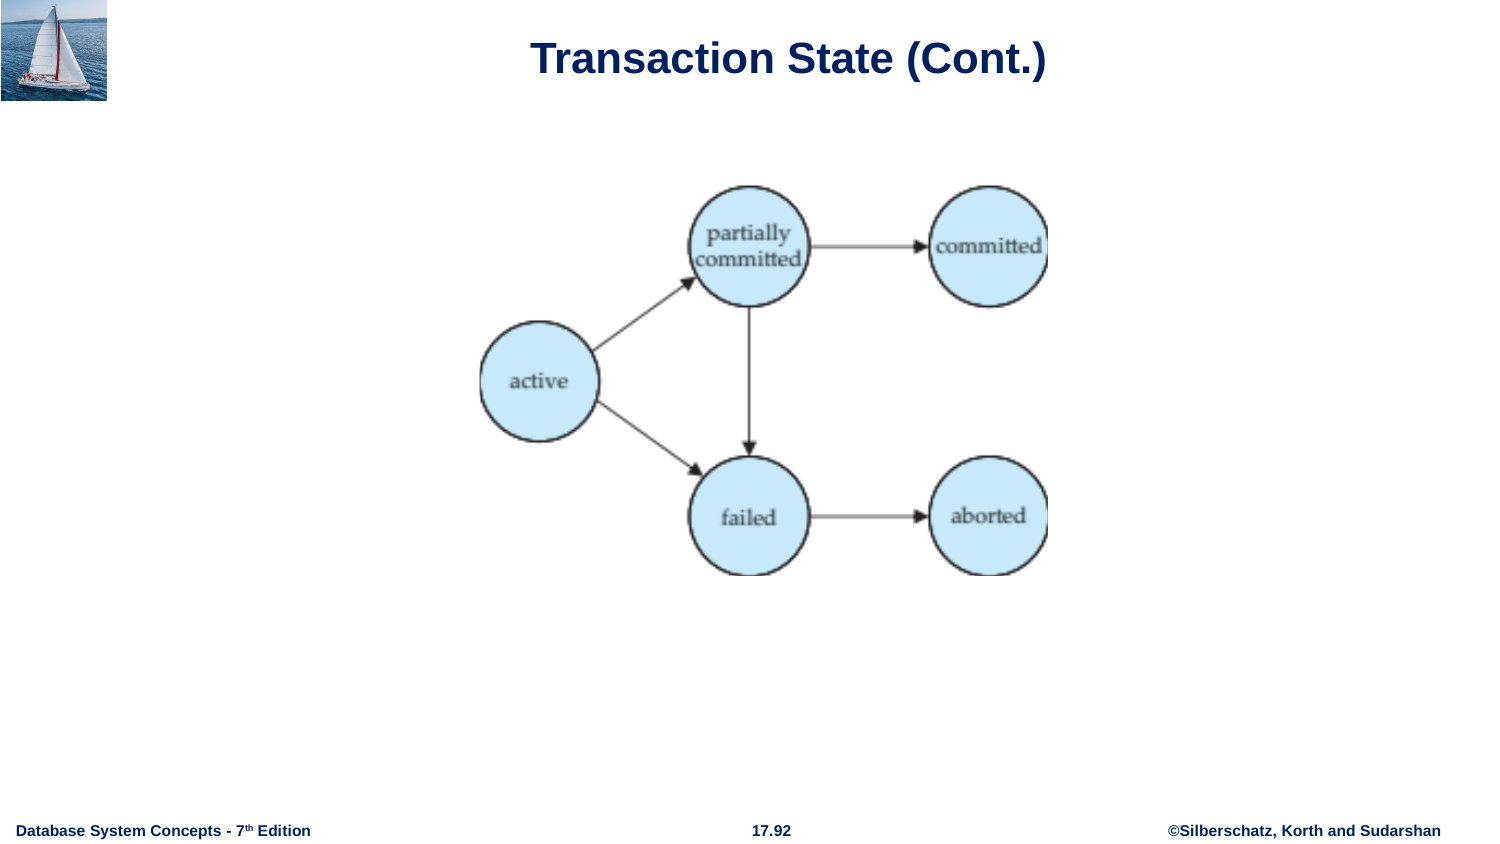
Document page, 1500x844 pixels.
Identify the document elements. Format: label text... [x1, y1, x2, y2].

picture [479, 184, 1049, 576]
picture [1, 0, 107, 101]
title Transaction State (Cont.) [125, 14, 1452, 90]
